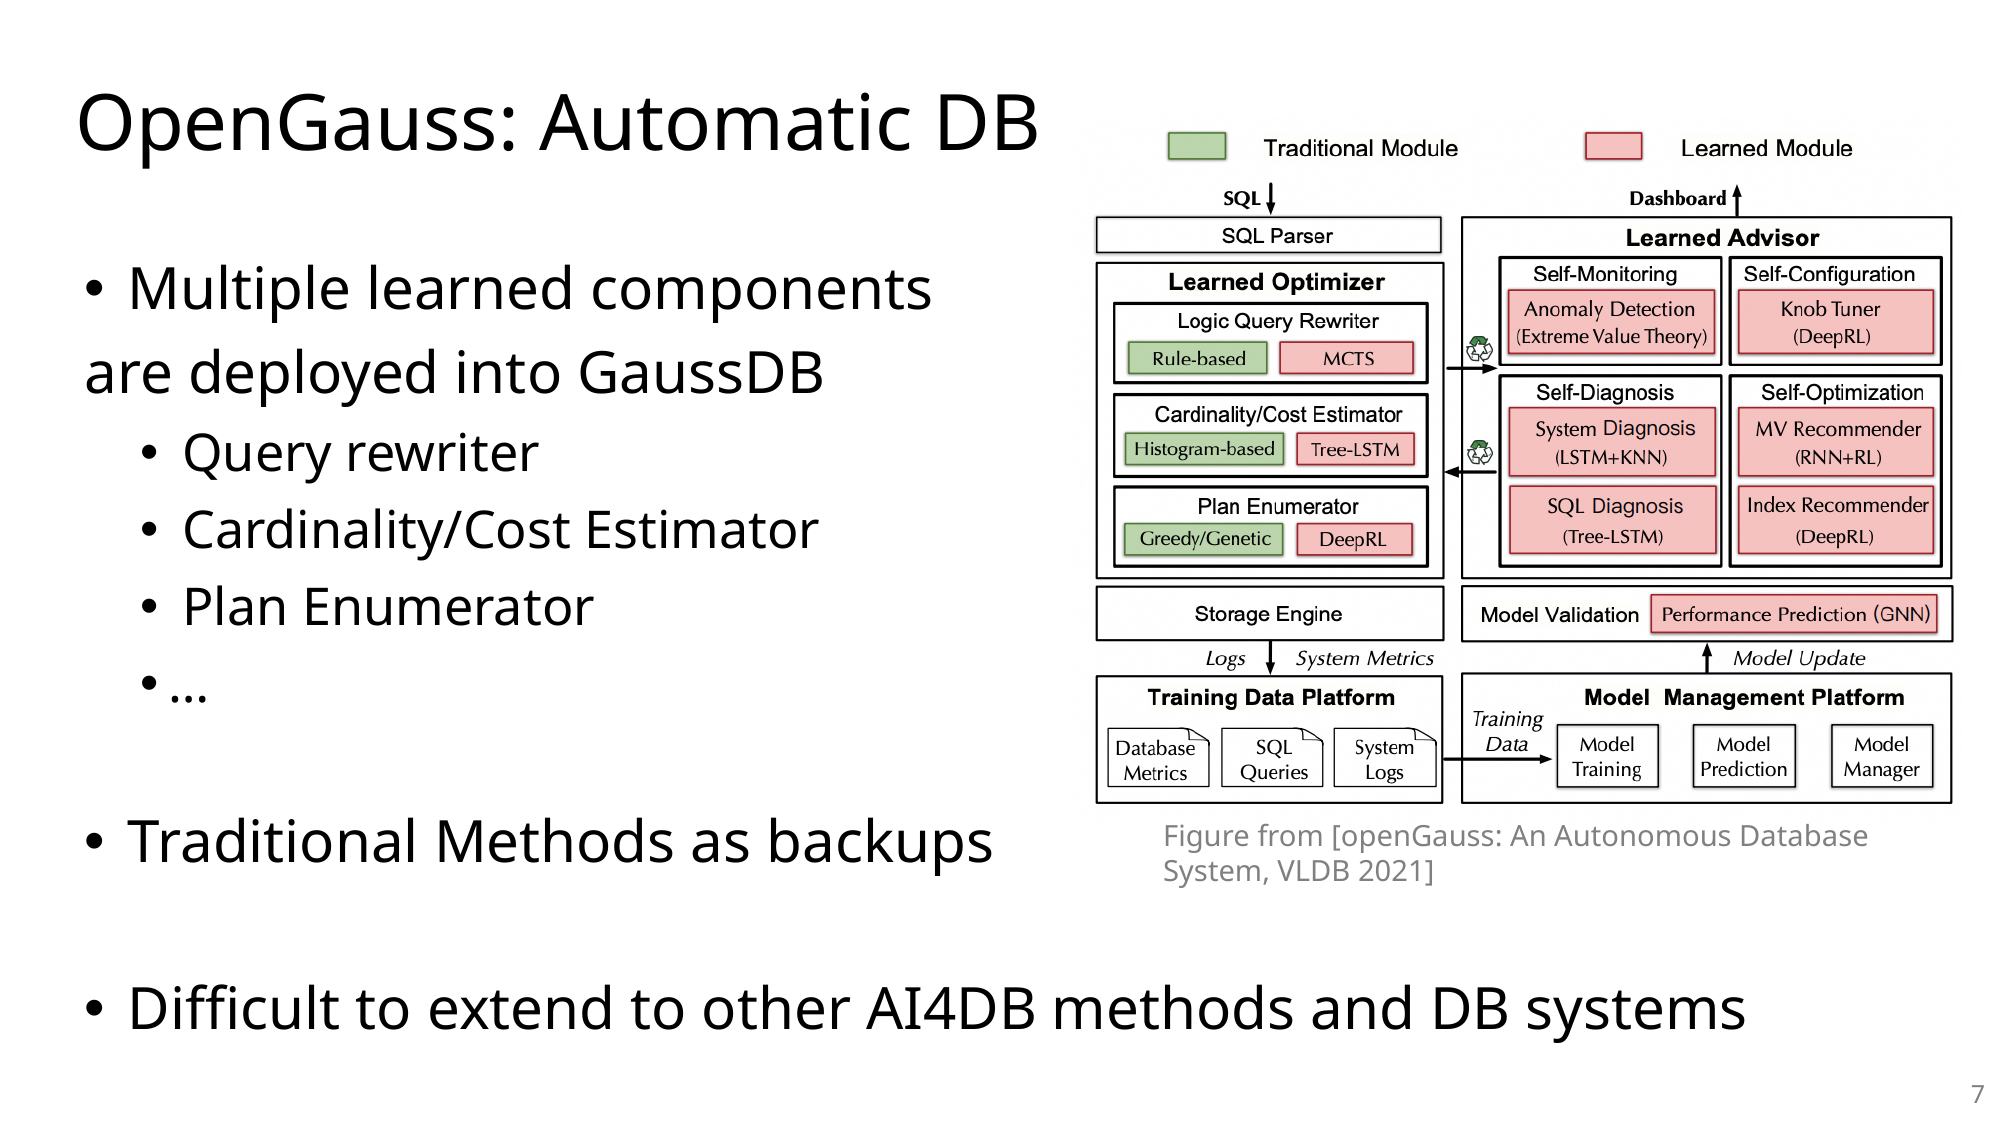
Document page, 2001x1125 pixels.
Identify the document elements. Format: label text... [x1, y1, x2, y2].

text_box Multiple learned components are deployed into GaussDB Query rewriter Cardinality/Cost Estimator Plan Enumerator … Traditional Methods as backups Difficult to extend to other AI4DB methods and DB systems [60, 252, 1906, 1092]
slide_number 6 [1550, 1065, 2000, 1125]
title OpenGauss: Automatic DB [60, 16, 1906, 234]
picture [1073, 114, 1963, 824]
text_box Figure from [openGauss: An Autonomous Database System, VLDB 2021] [1073, 824, 1953, 895]
